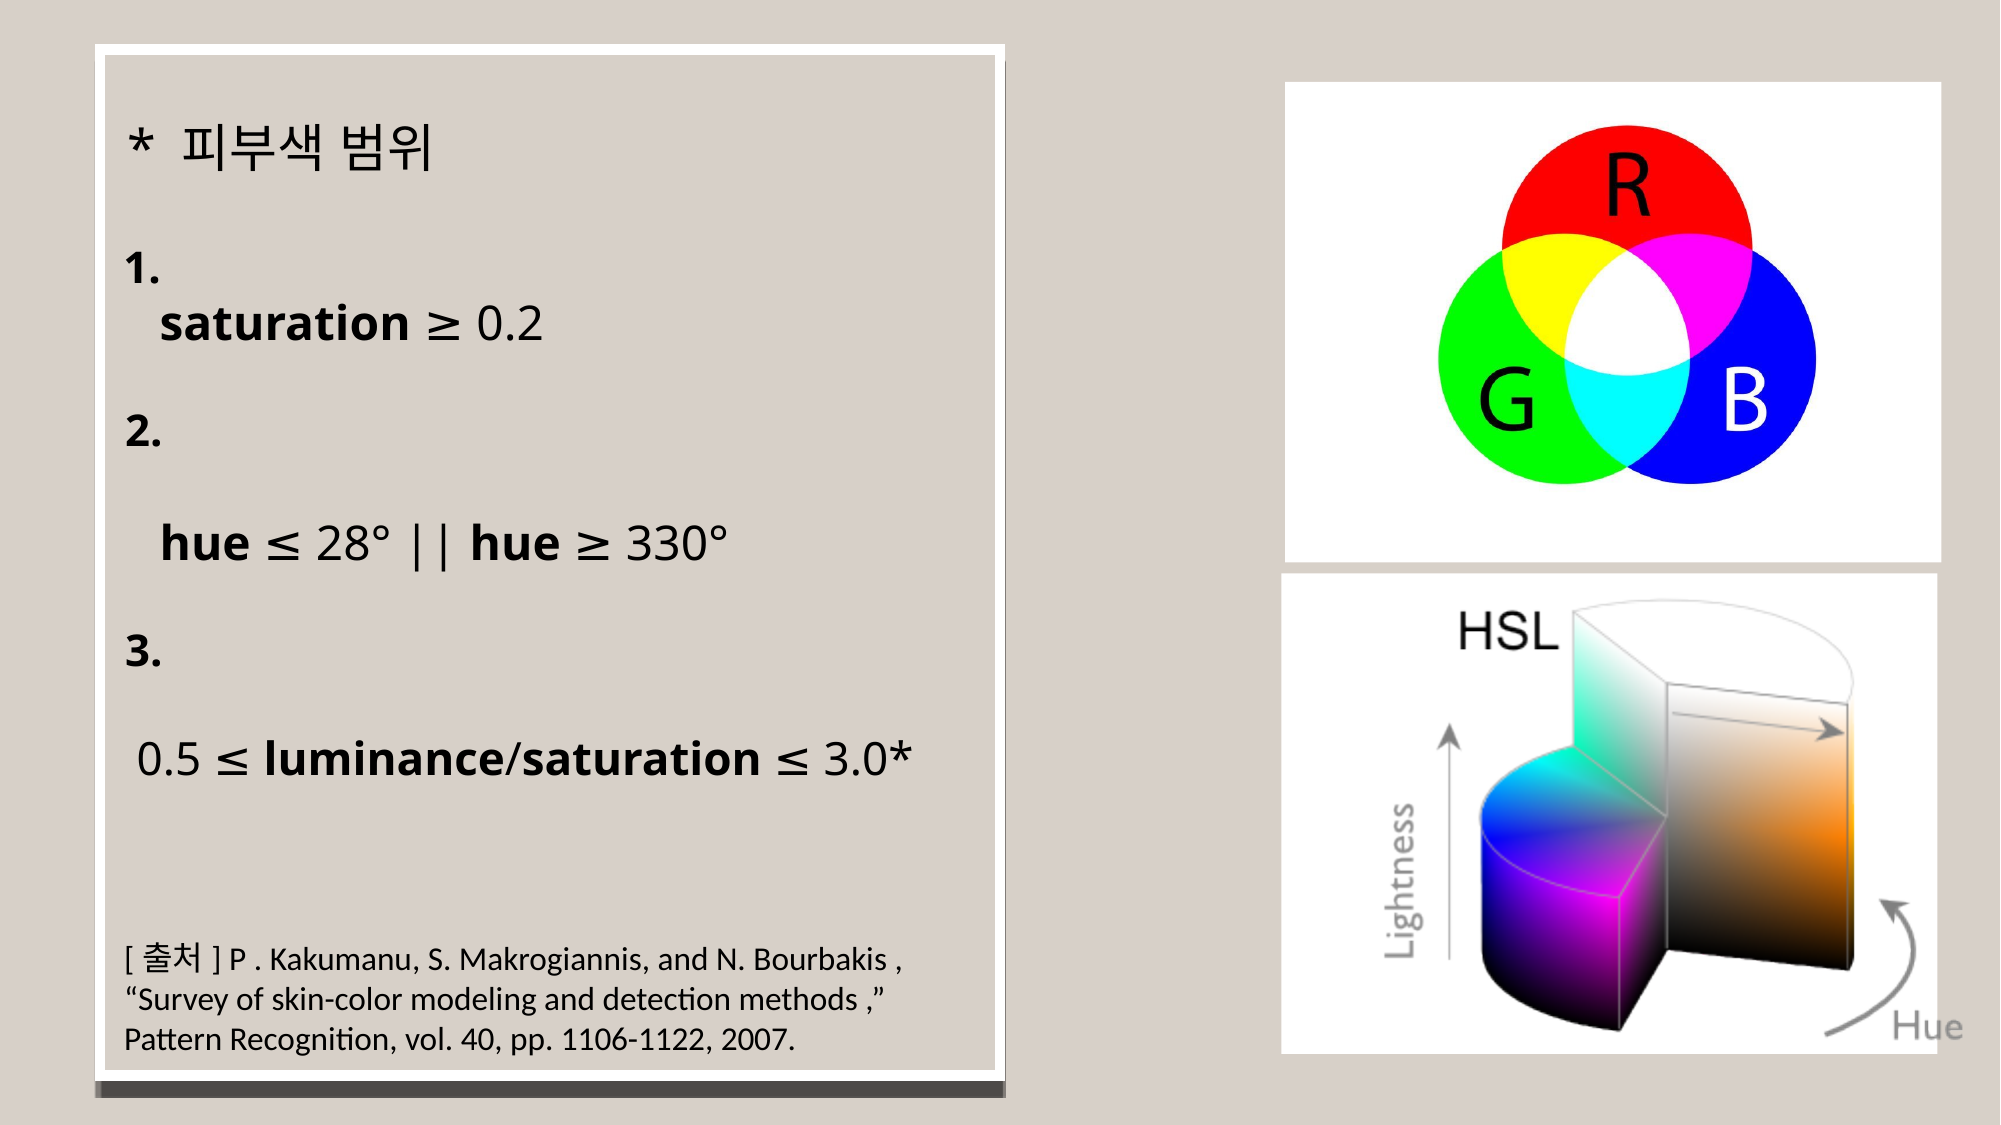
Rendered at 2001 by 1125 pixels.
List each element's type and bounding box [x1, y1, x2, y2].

picture [1418, 93, 1836, 510]
text_box [1284, 81, 1942, 563]
text_box [1280, 572, 1361, 1055]
text_box [98, 49, 1001, 1076]
picture [1361, 562, 1963, 1055]
